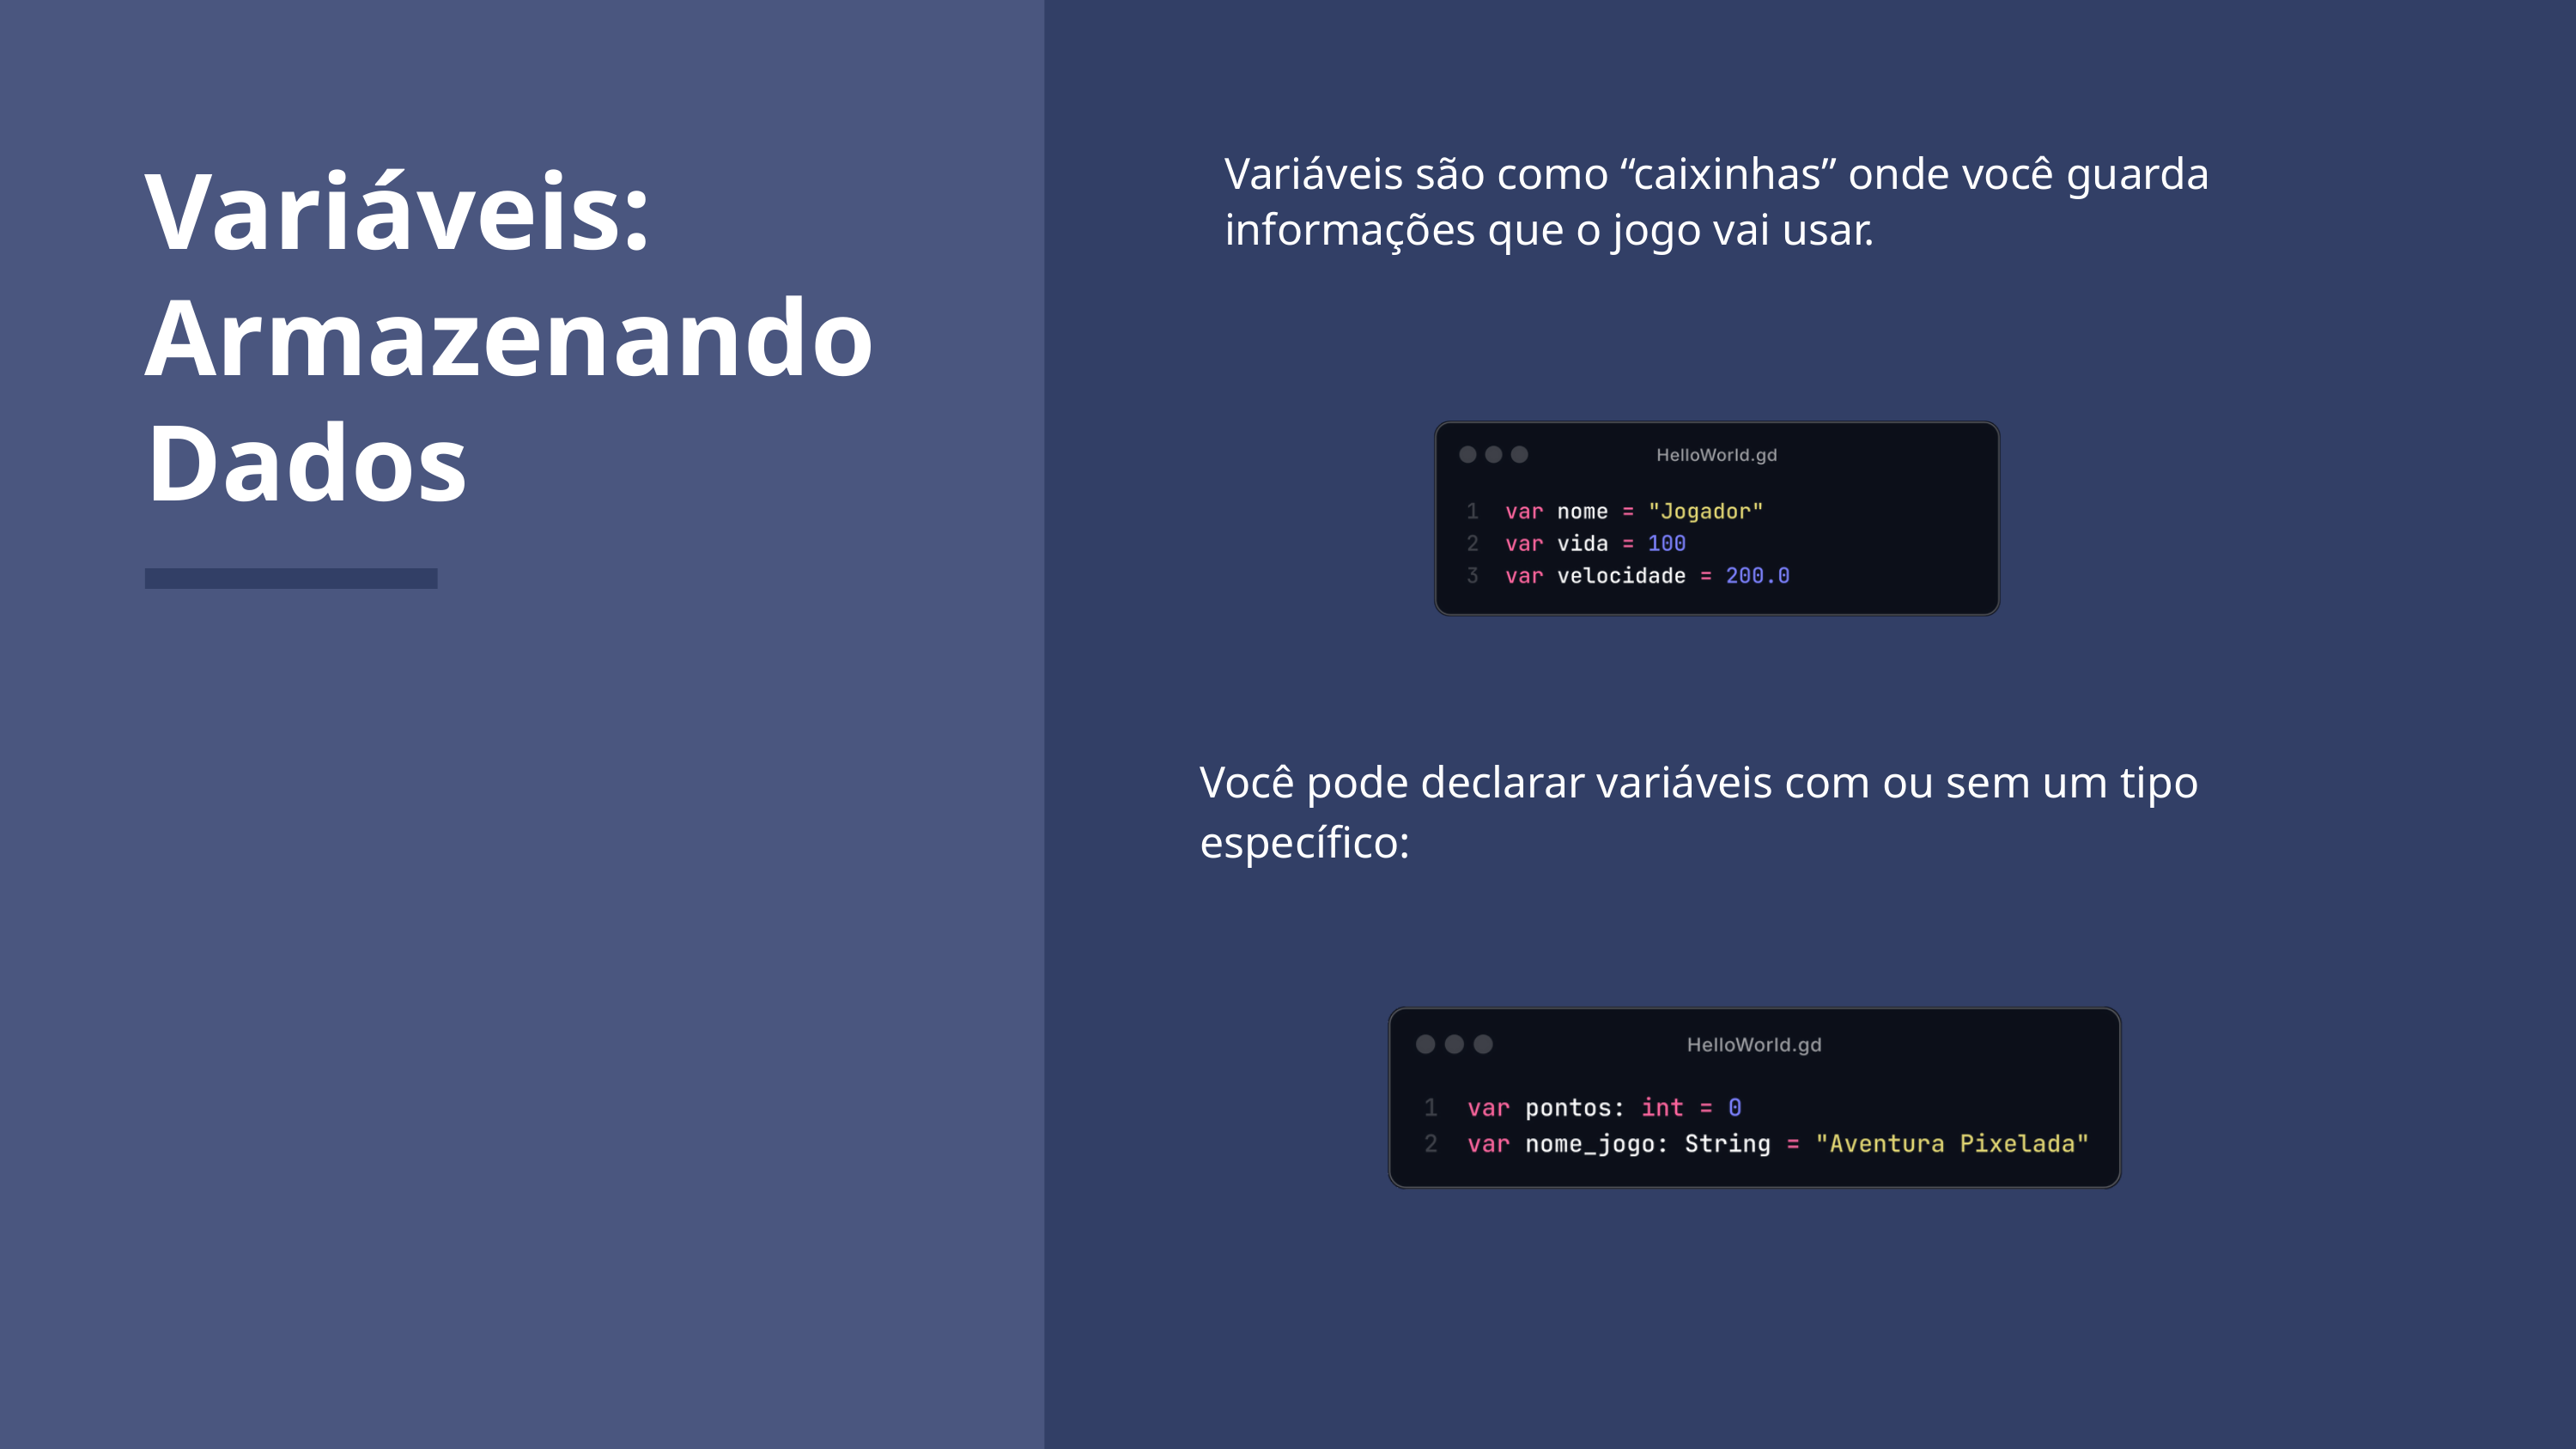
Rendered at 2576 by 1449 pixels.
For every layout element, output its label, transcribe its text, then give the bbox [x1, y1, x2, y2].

text_box [1345, 331, 2090, 706]
text_box [1287, 906, 2221, 1289]
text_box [144, 144, 897, 590]
text_box Variáveis são como “caixinhas” onde você guarda informações que o jogo vai usar. [1224, 142, 2412, 254]
text_box [0, 0, 1045, 1449]
text_box Você pode declarar variáveis com ou sem um tipo específico: [1200, 746, 2235, 867]
